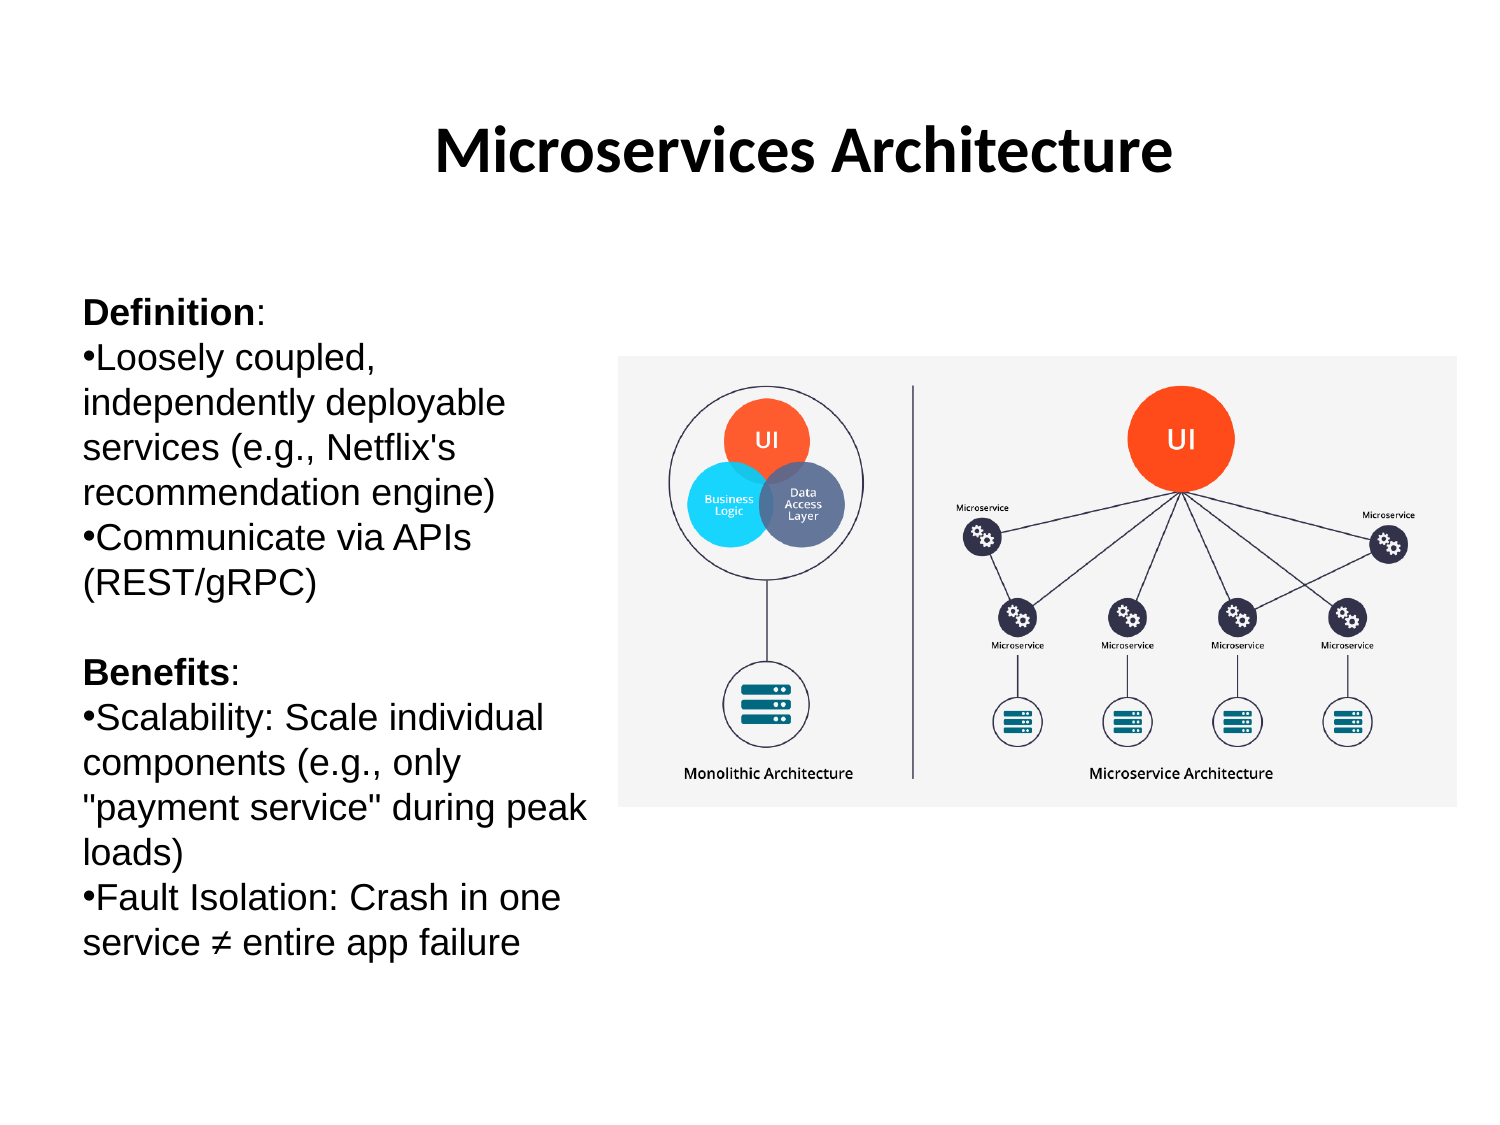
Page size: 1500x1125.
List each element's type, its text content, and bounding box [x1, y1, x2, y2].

picture [617, 355, 1457, 807]
title Microservices Architecture [426, 2, 1253, 194]
list Definition: Loosely coupled, independently deployable services (e.g., Netflix's recommendation engine) Communicate via APIs (REST/gRPC) Benefits: Scalability: Scale individual components (e.g., only "payment service" during peak loads) Fault Isolation: Crash in one service ≠ entire app failure [74, 253, 607, 997]
